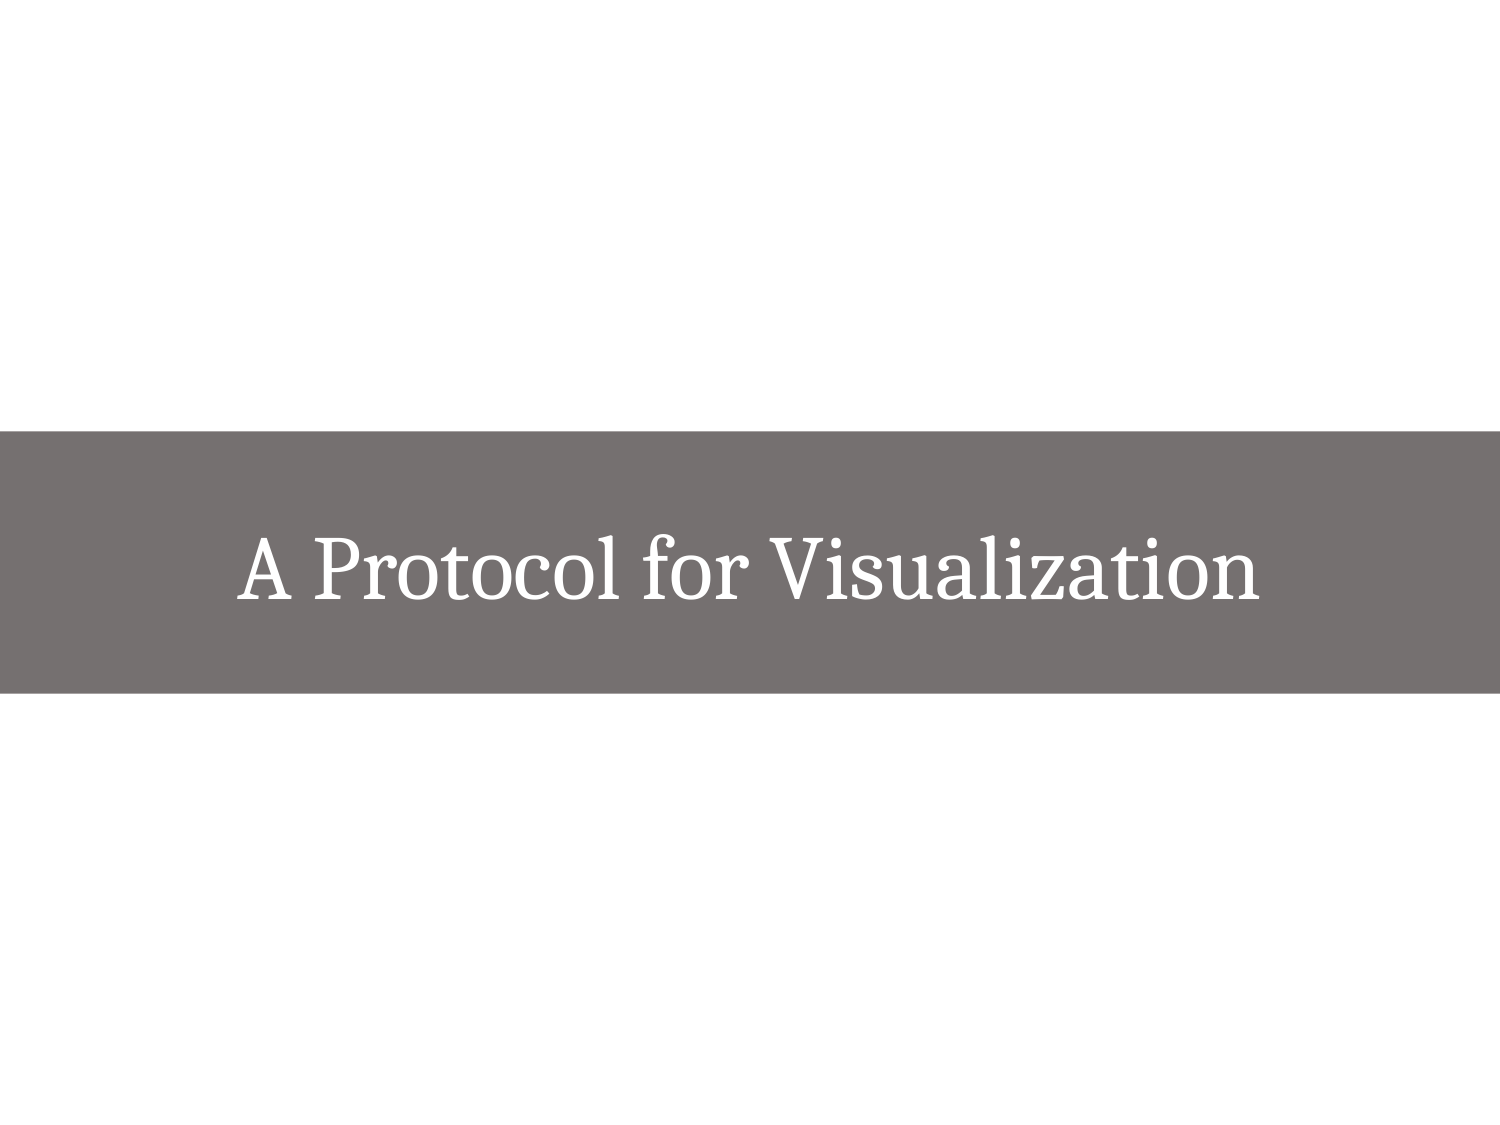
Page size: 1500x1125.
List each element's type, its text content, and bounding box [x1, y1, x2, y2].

text_box A Protocol for Visualization [0, 430, 1500, 695]
